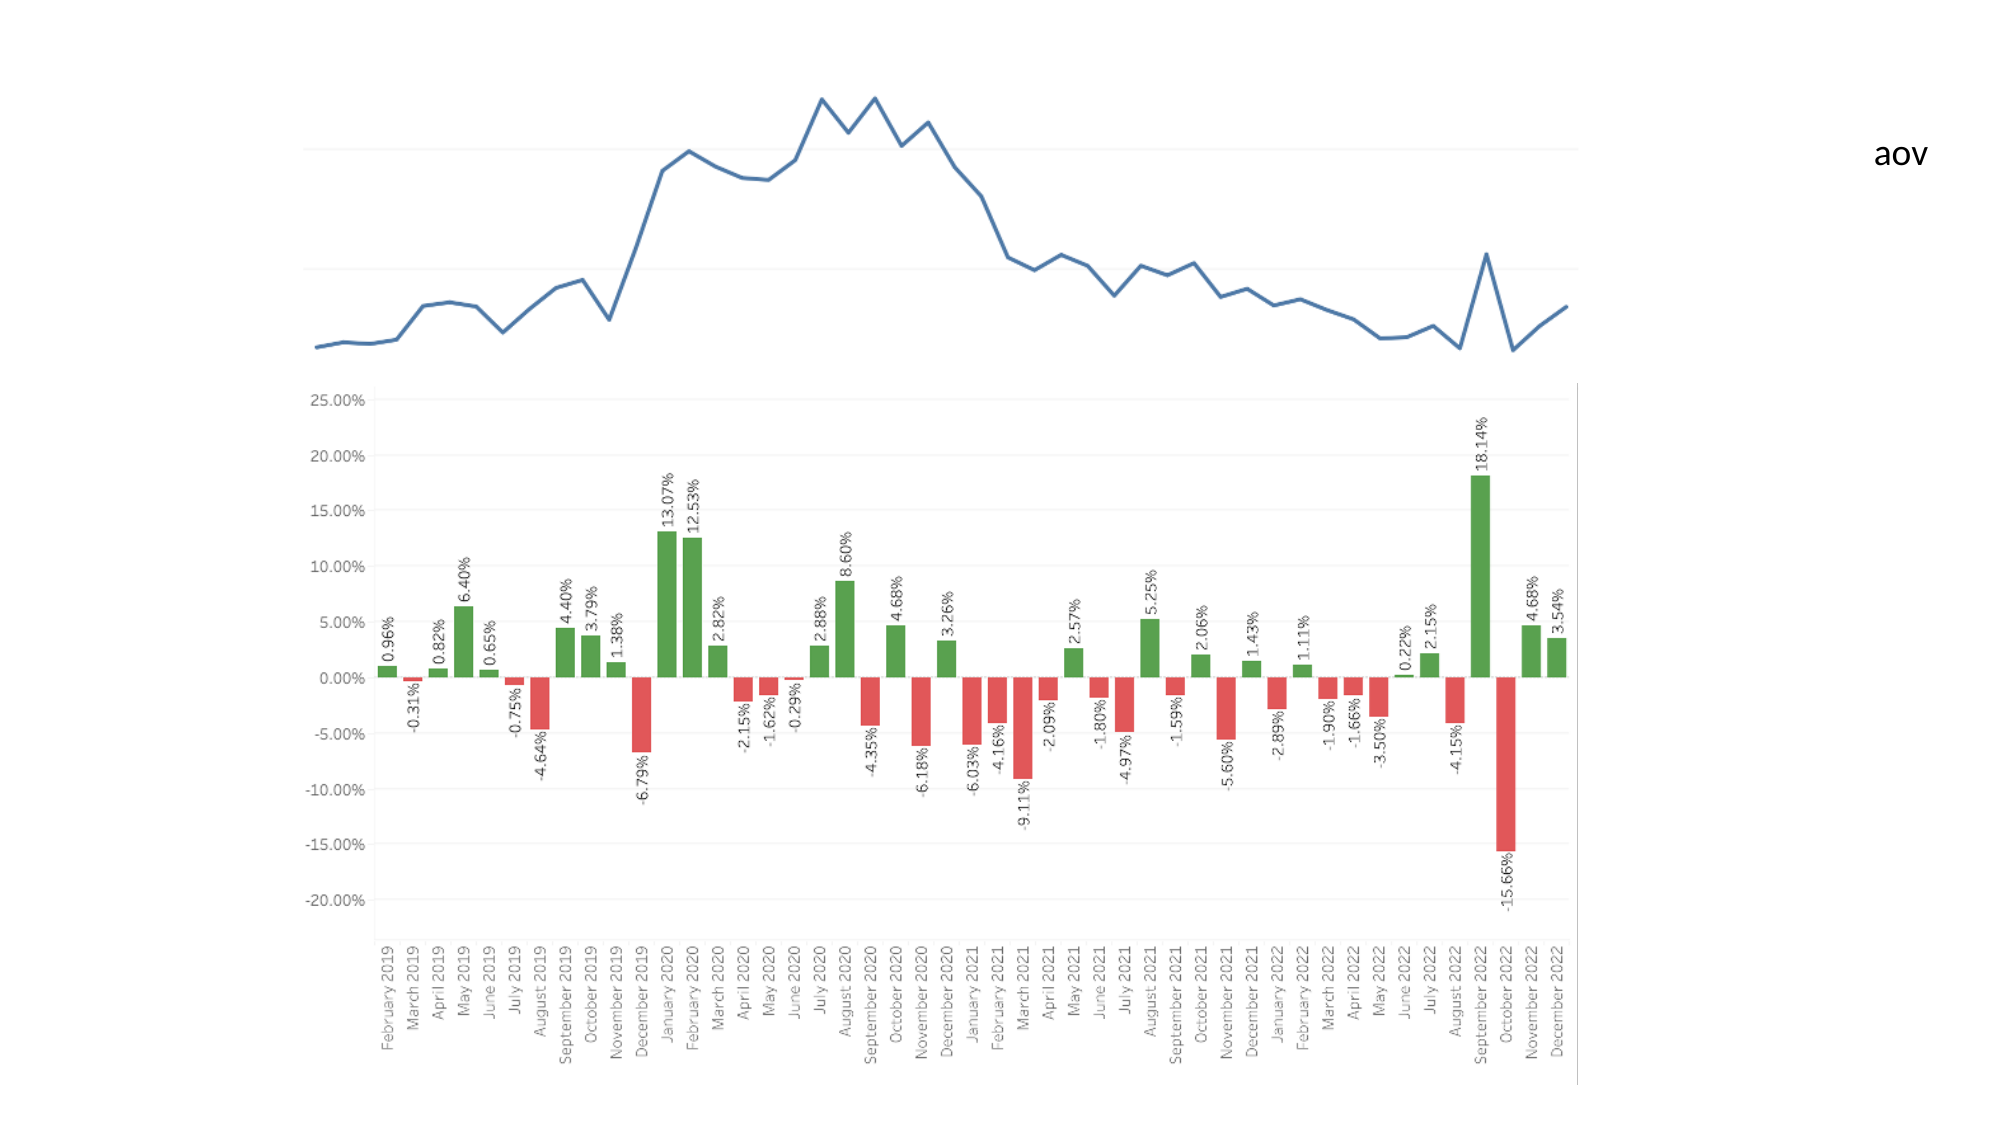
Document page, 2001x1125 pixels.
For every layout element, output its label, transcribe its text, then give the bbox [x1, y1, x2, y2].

picture [303, 76, 1579, 1085]
text_box aov [1859, 120, 1944, 181]
